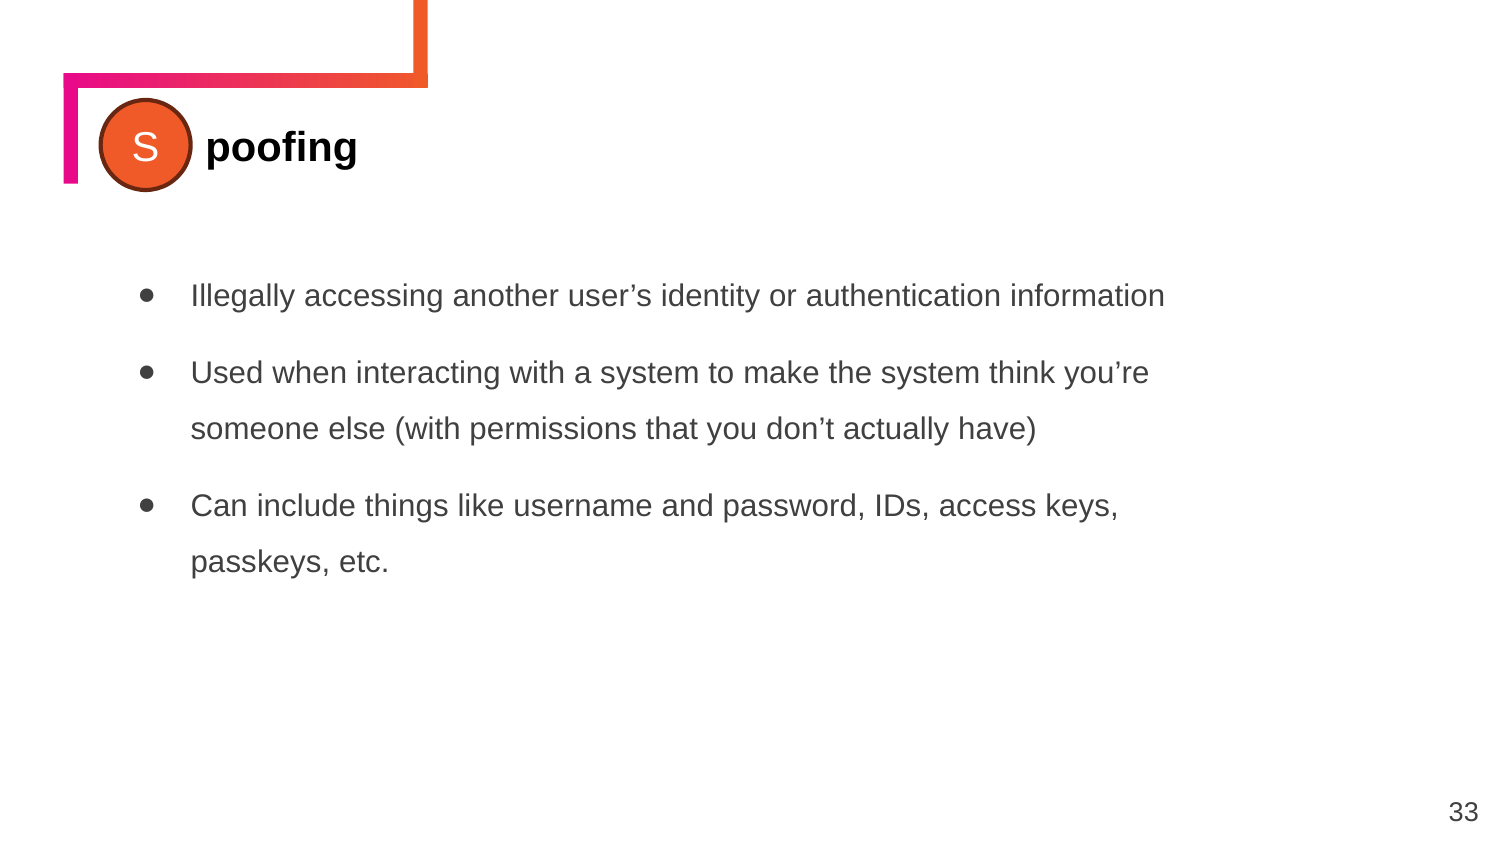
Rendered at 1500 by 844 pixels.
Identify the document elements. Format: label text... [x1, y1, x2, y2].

text_box Illegally accessing another user’s identity or authentication information Used when interacting with a system to make the system think you’re someone else (with permissions that you don’t actually have) Can include things like username and password, IDs, access keys, passkeys, etc. [100, 241, 1264, 770]
text_box poofing [190, 112, 551, 177]
text_box S [98, 97, 190, 193]
slide_number 33 [1403, 779, 1494, 844]
